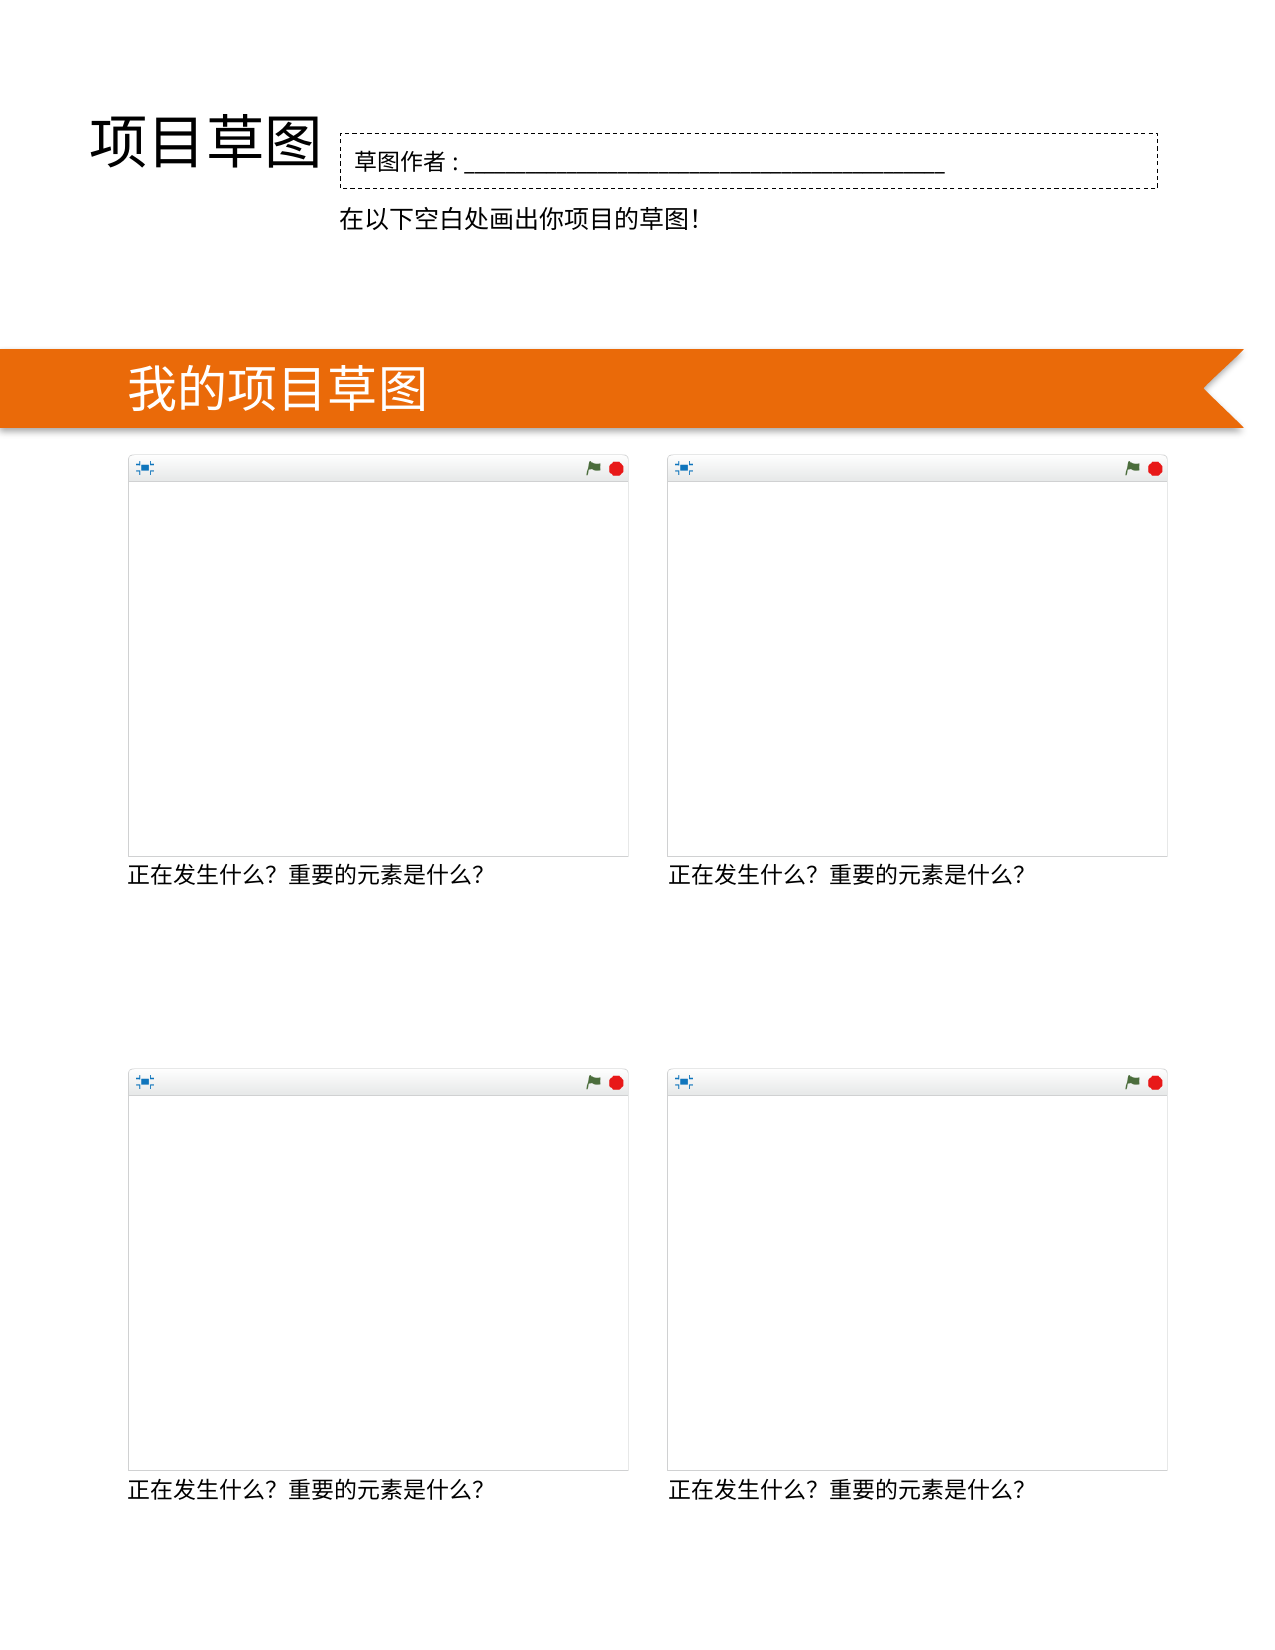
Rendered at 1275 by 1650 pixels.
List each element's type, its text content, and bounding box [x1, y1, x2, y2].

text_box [0, 348, 1244, 429]
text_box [324, 131, 1170, 242]
text_box 项目草图 [74, 97, 537, 183]
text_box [112, 452, 1170, 1511]
